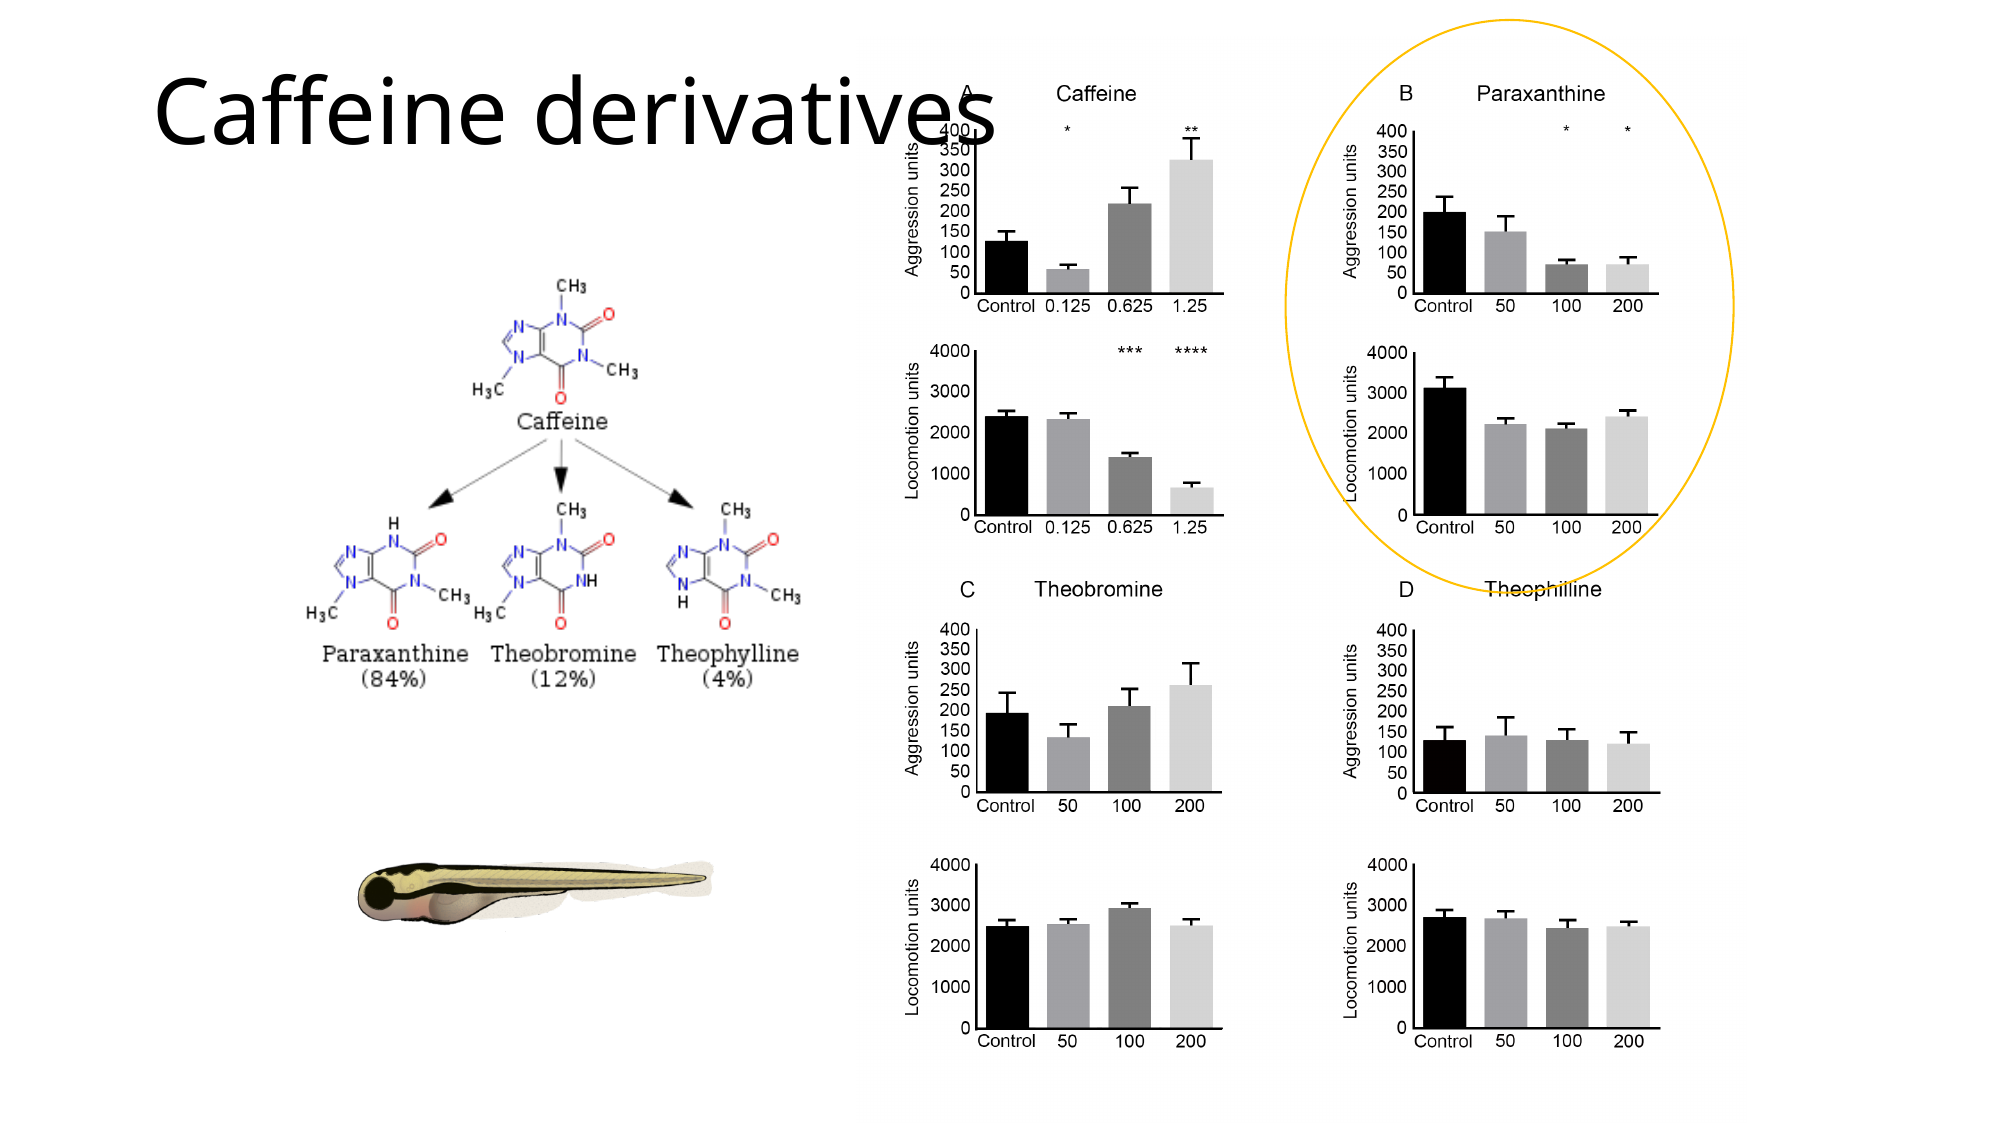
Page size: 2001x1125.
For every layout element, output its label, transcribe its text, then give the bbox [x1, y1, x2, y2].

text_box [856, 36, 1747, 1123]
picture [295, 267, 813, 705]
title Caffeine derivatives [137, 6, 1863, 224]
picture [337, 830, 726, 953]
